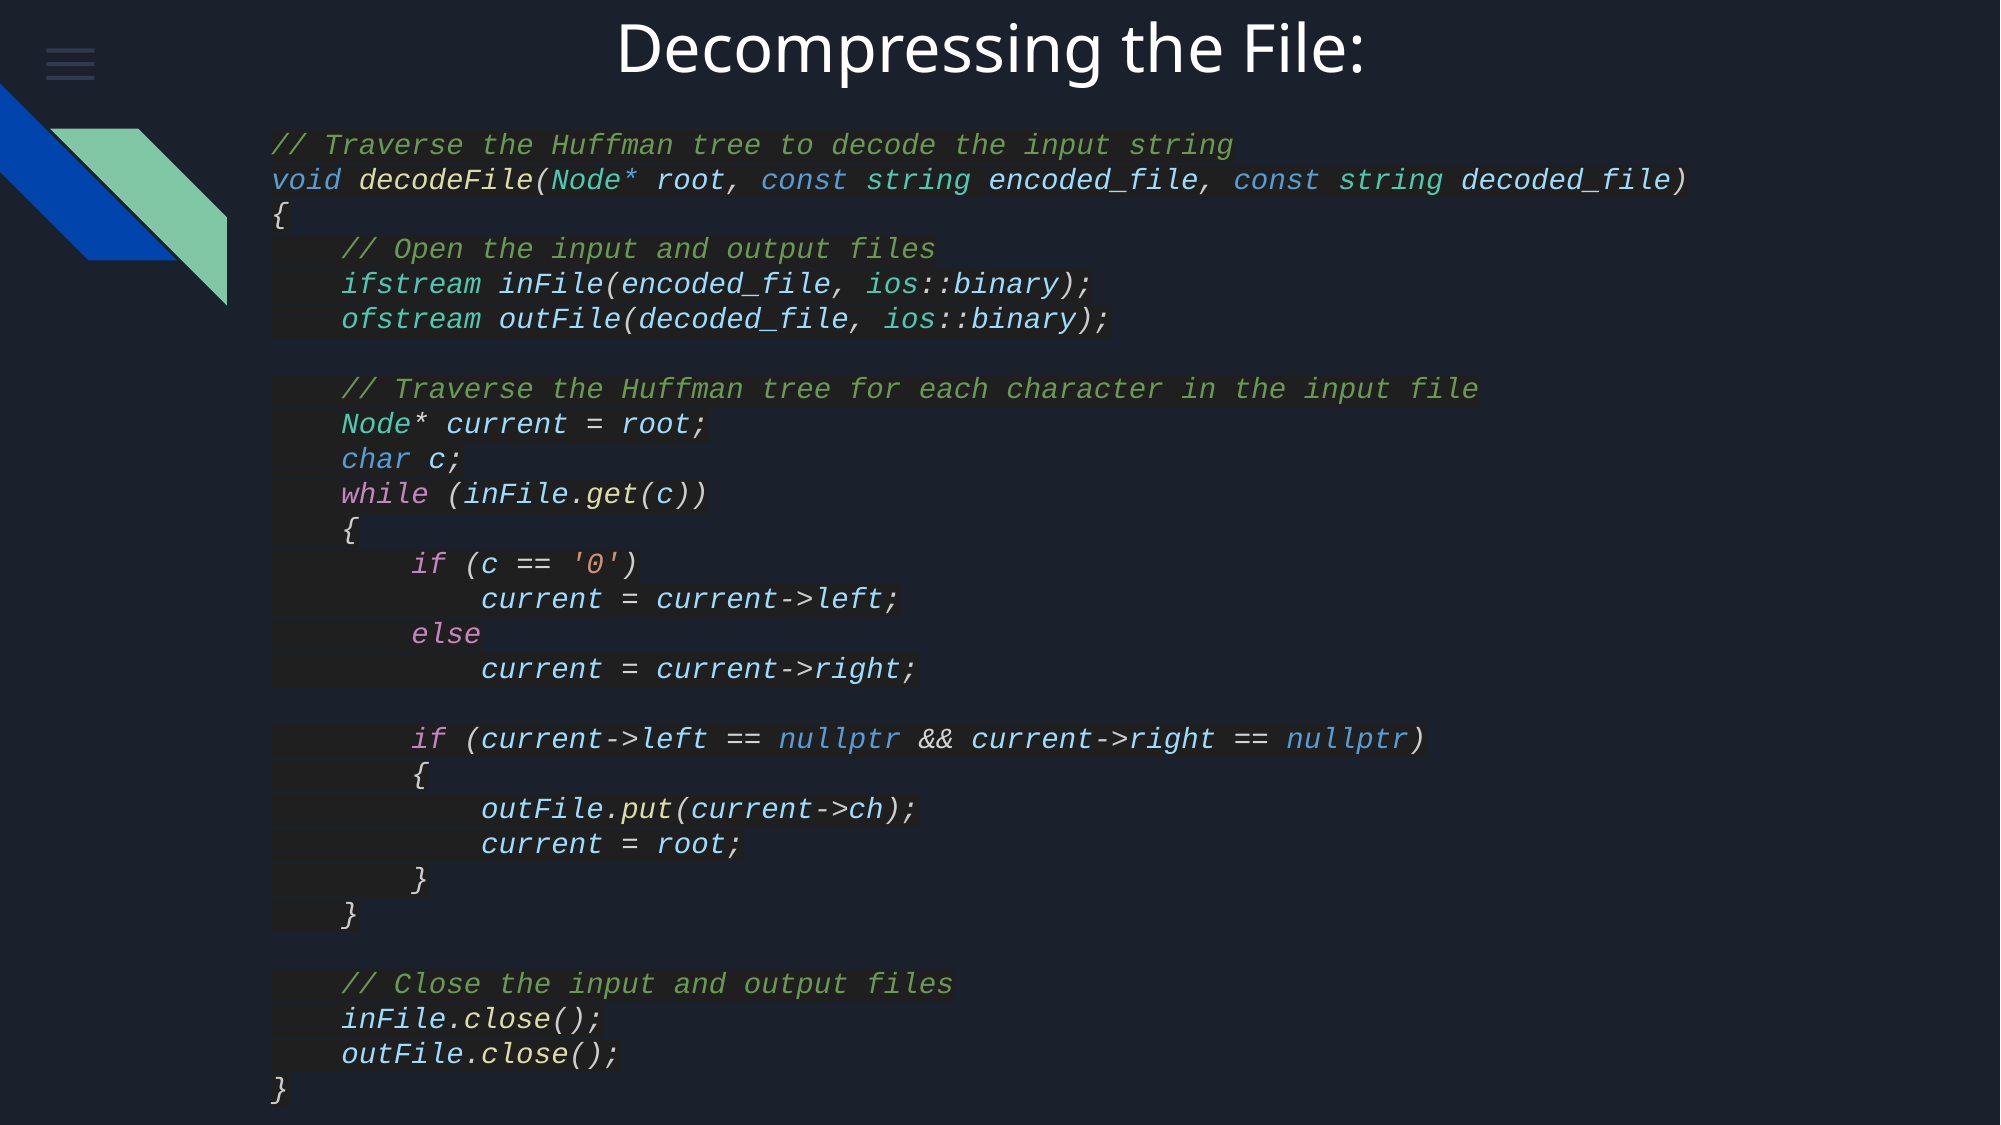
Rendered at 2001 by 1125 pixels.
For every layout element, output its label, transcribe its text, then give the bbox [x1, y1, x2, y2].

text_box // Traverse the Huffman tree to decode the input string void decodeFile(Node* root, const string encoded_file, const string decoded_file) { // Open the input and output files ifstream inFile(encoded_file, ios::binary); ofstream outFile(decoded_file, ios::binary); // Traverse the Huffman tree for each character in the input file Node* current = root; char c; while (inFile.get(c)) { if (c == '0') current = current->left; else current = current->right; if (current->left == nullptr && current->right == nullptr) { outFile.put(current->ch); current = root; } } // Close the input and output files inFile.close(); outFile.close(); } [251, 104, 1749, 1124]
title Decompressing the File: [196, 0, 1804, 105]
